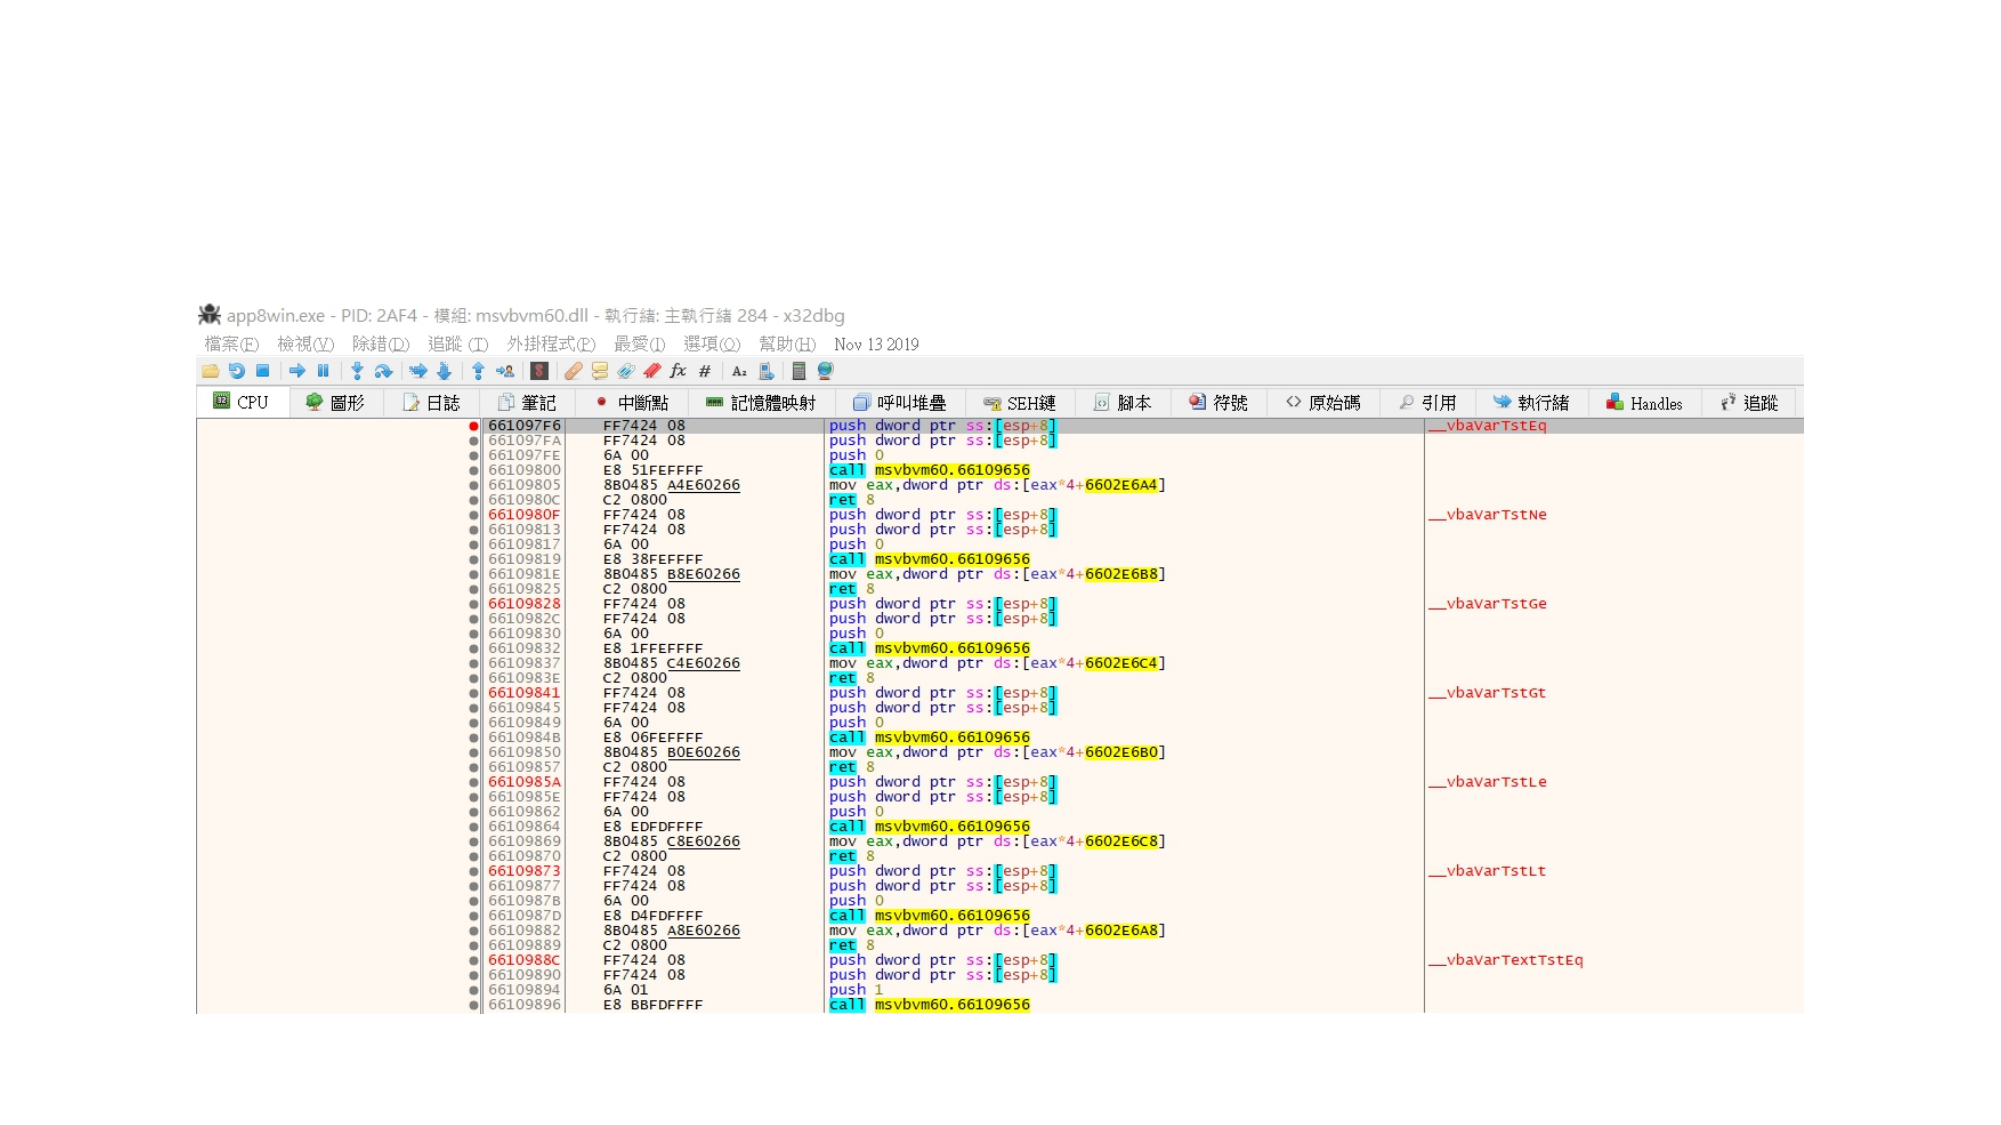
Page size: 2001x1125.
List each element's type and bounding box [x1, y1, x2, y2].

list [196, 299, 1804, 1014]
